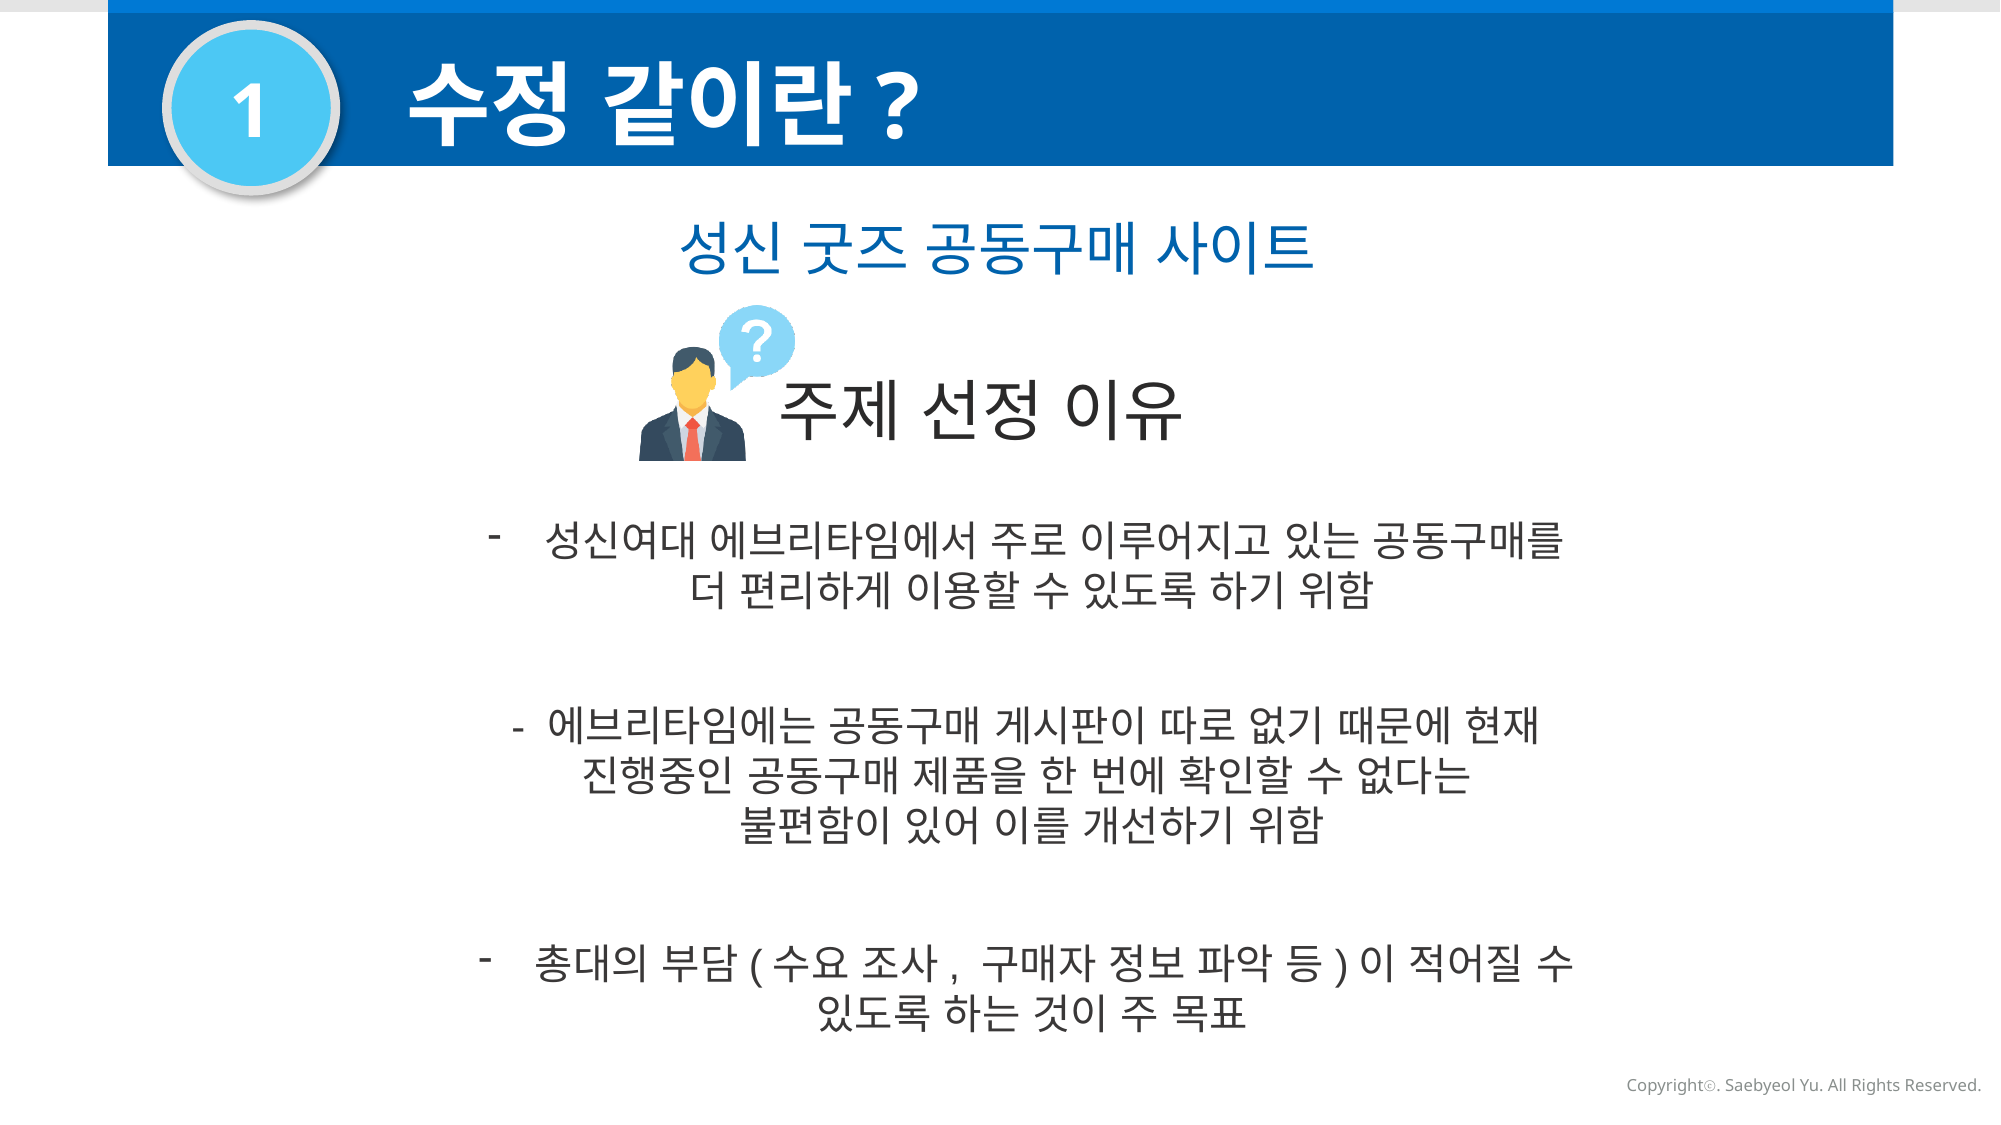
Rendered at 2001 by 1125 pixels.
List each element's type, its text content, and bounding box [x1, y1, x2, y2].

text_box 총대의 부담(수요 조사, 구매자 정보 파악 등)이 적어질 수 있도록 하는 것이 주 목표 [455, 930, 1609, 1045]
text_box 성신여대 에브리타임에서 주로 이루어지고 있는 공동구매를 더 편리하게 이용할 수 있도록 하기 위함 [455, 506, 1609, 622]
text_box [107, 0, 1894, 14]
text_box 성신 굿즈 공동구매 사이트 [663, 204, 1752, 290]
text_box - 에브리타임에는 공동구매 게시판이 따로 없기 때문에 현재 진행중인 공동구매 제품을 한 번에 확인할 수 없다는 불편함이 있어 이를 개선하기 위함 [455, 692, 1609, 857]
text_box [0, 0, 109, 13]
text_box 1 [165, 23, 337, 192]
text_box [107, 14, 1894, 167]
text_box 주제 선정 이유 [795, 360, 2000, 456]
text_box 수정 같이란? [391, 39, 936, 165]
text_box [1892, 0, 2000, 13]
picture [639, 305, 795, 461]
